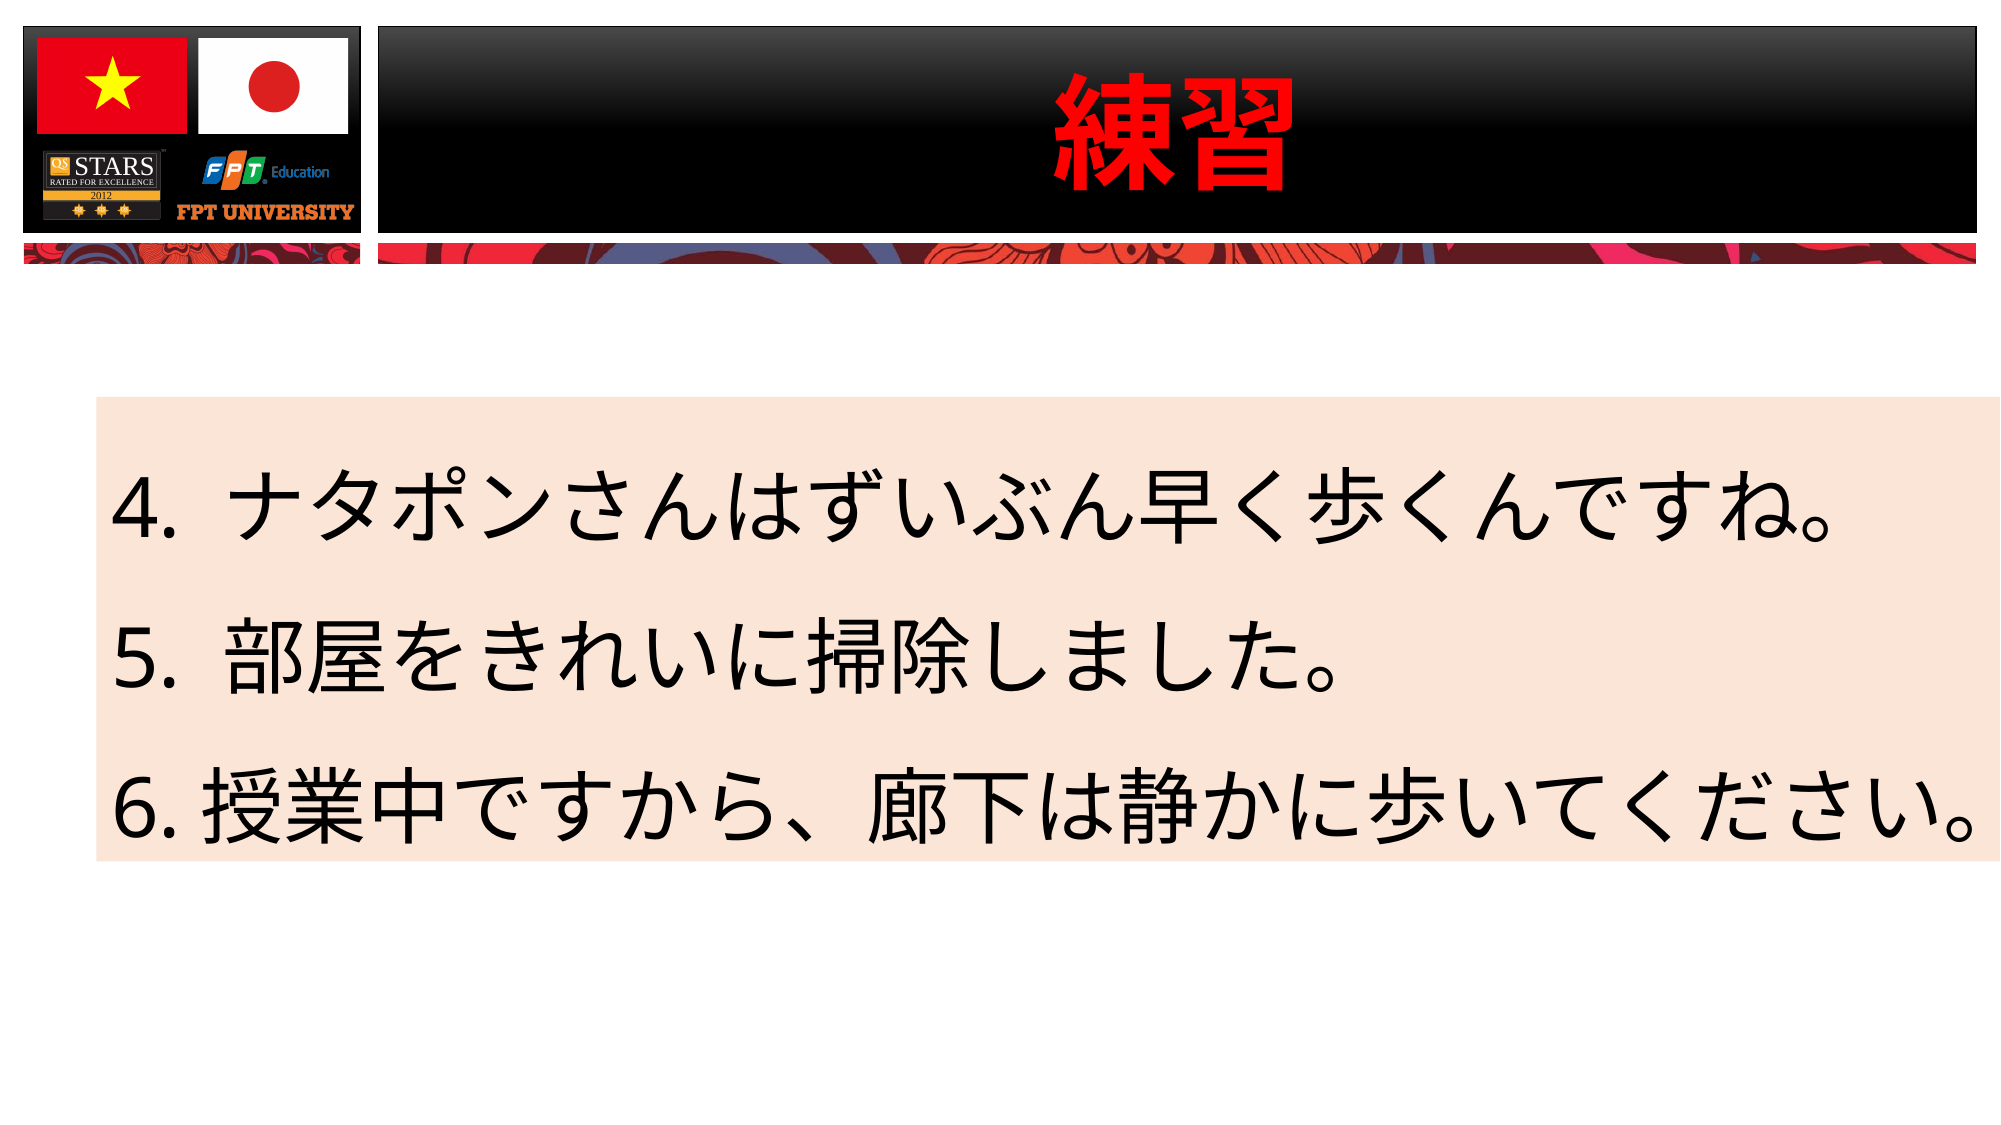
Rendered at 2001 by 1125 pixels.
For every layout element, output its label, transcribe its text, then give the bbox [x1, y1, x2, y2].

picture [378, 243, 1977, 264]
picture [37, 38, 187, 134]
text_box 練習 [378, 26, 1977, 233]
picture [36, 136, 361, 233]
picture [198, 38, 349, 134]
text_box 4. ナタポンさんはずいぶん早く歩くんですね。 5. 部屋をきれいに掃除しました。 6.授業中ですから、廊下は静かに歩いてください。 [96, 396, 2000, 862]
text_box [23, 26, 361, 233]
picture [23, 243, 361, 264]
